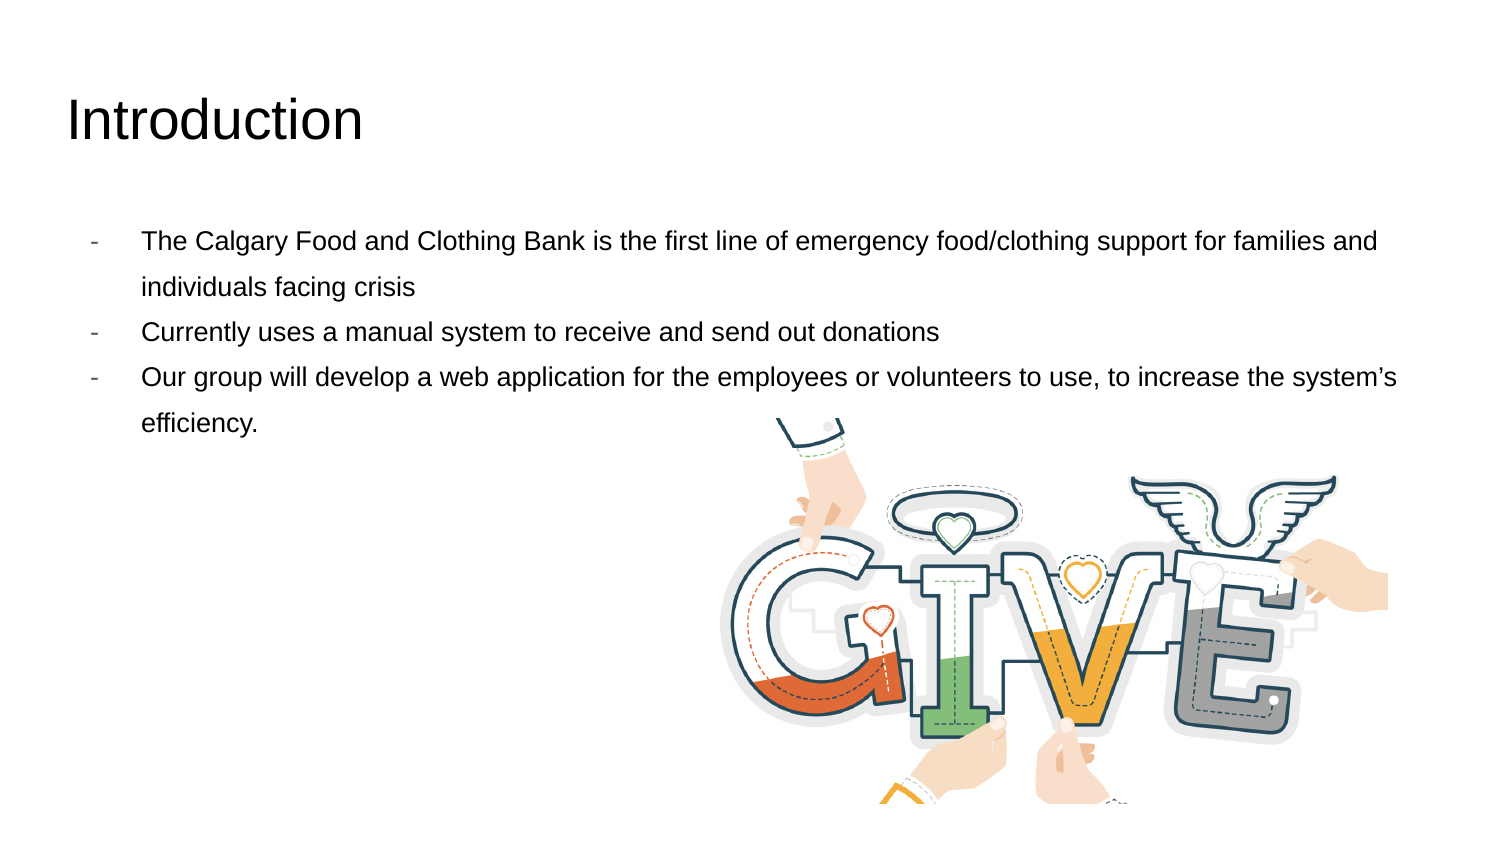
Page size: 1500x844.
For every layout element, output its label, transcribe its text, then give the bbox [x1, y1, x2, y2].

list The Calgary Food and Clothing Bank is the first line of emergency food/clothing support for families and individuals facing crisis Currently uses a manual system to receive and send out donations Our group will develop a web application for the employees or volunteers to use, to increase the system’s efficiency. [51, 196, 1449, 757]
picture [692, 417, 1389, 804]
title Introduction [51, 72, 1449, 167]
